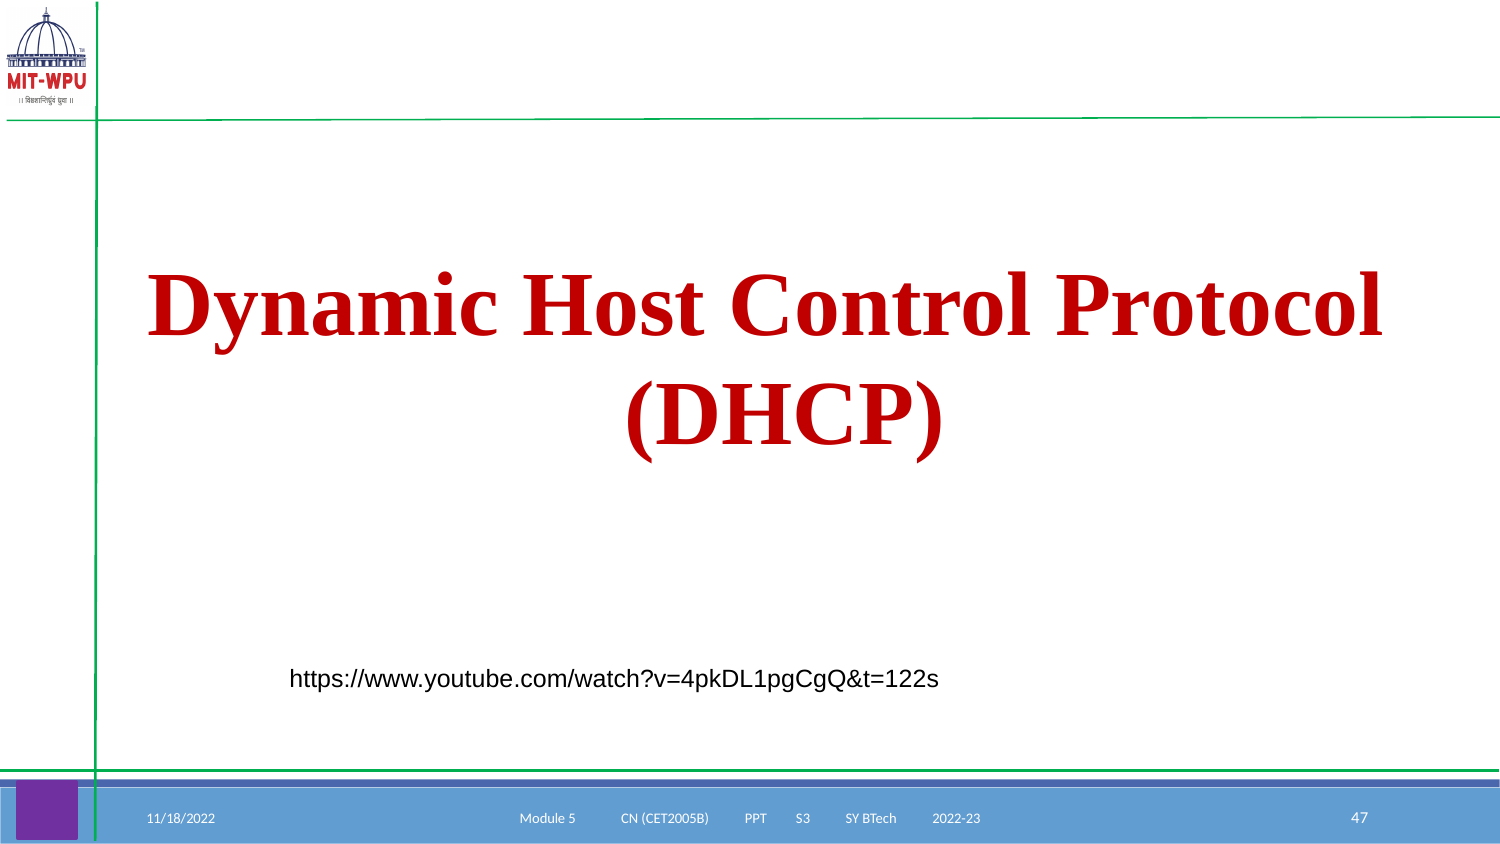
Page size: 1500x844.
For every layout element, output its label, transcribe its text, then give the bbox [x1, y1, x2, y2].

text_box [94, 780, 98, 842]
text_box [6, 116, 89, 121]
text_box Dynamic Host Control Protocol (DHCP) [132, 235, 1438, 471]
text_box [94, 111, 98, 770]
slide_number ‹#› [1218, 794, 1380, 840]
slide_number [135, 794, 440, 840]
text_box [102, 116, 1500, 121]
picture [6, 7, 96, 106]
text_box [17, 782, 76, 839]
footer Module 5 CN (CET2005B) PPT S3 SY BTech 2022-23 [453, 794, 1047, 840]
text_box https://www.youtube.com/watch?v=4pkDL1pgCgQ&t=122s [274, 655, 1025, 700]
